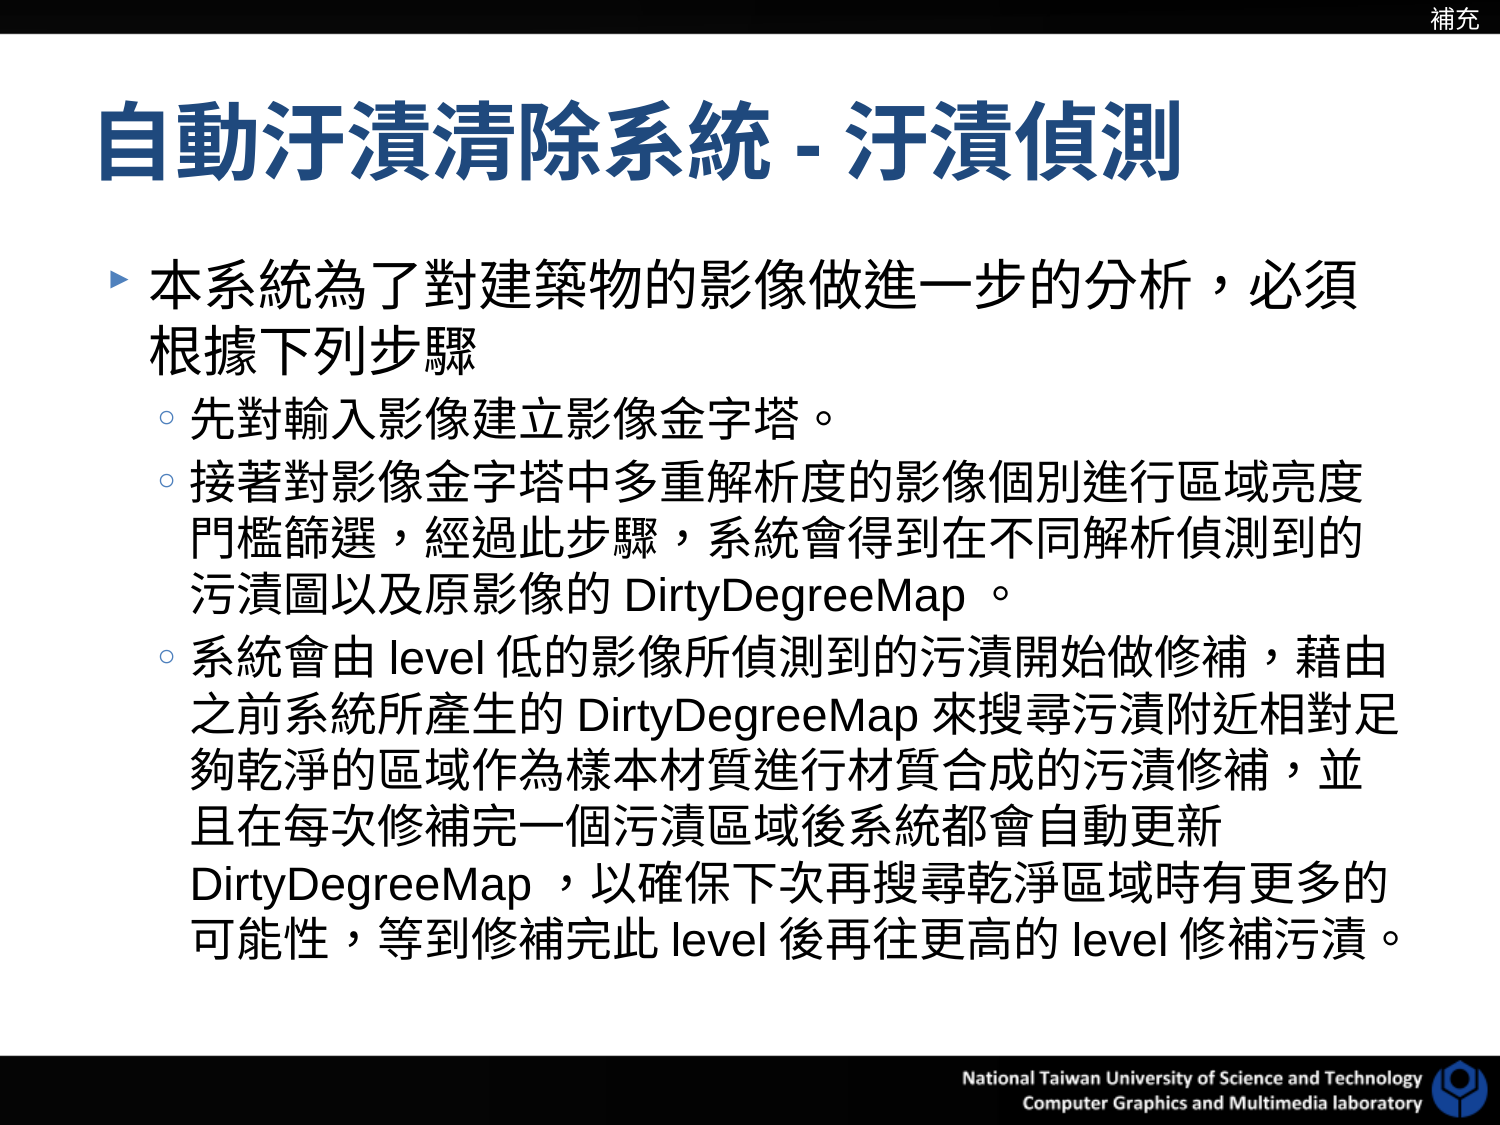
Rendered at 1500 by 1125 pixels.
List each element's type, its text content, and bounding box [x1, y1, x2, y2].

list 本系統為了對建築物的影像做進一步的分析，必須根據下列步驟 先對輸入影像建立影像金字塔。 接著對影像金字塔中多重解析度的影像個別進行區域亮度門檻篩選，經過此步驟，系統會得到在不同解析偵測到的污漬圖以及原影像的DirtyDegreeMap。 系統會由level低的影像所偵測到的污漬開始做修補，藉由之前系統所產生的DirtyDegreeMap來搜尋污漬附近相對足夠乾淨的區域作為樣本材質進行材質合成的污漬修補，並且在每次修補完一個污漬區域後系統都會自動更新DirtyDegreeMap，以確保下次再搜尋乾淨區域時有更多的可能性，等到修補完此level後再往更高的level修補污漬。 [75, 243, 1425, 986]
title 自動汙漬清除系統-汙漬偵測 [75, 45, 1425, 233]
list 補充 [774, 0, 1500, 67]
picture [0, 0, 1500, 1125]
